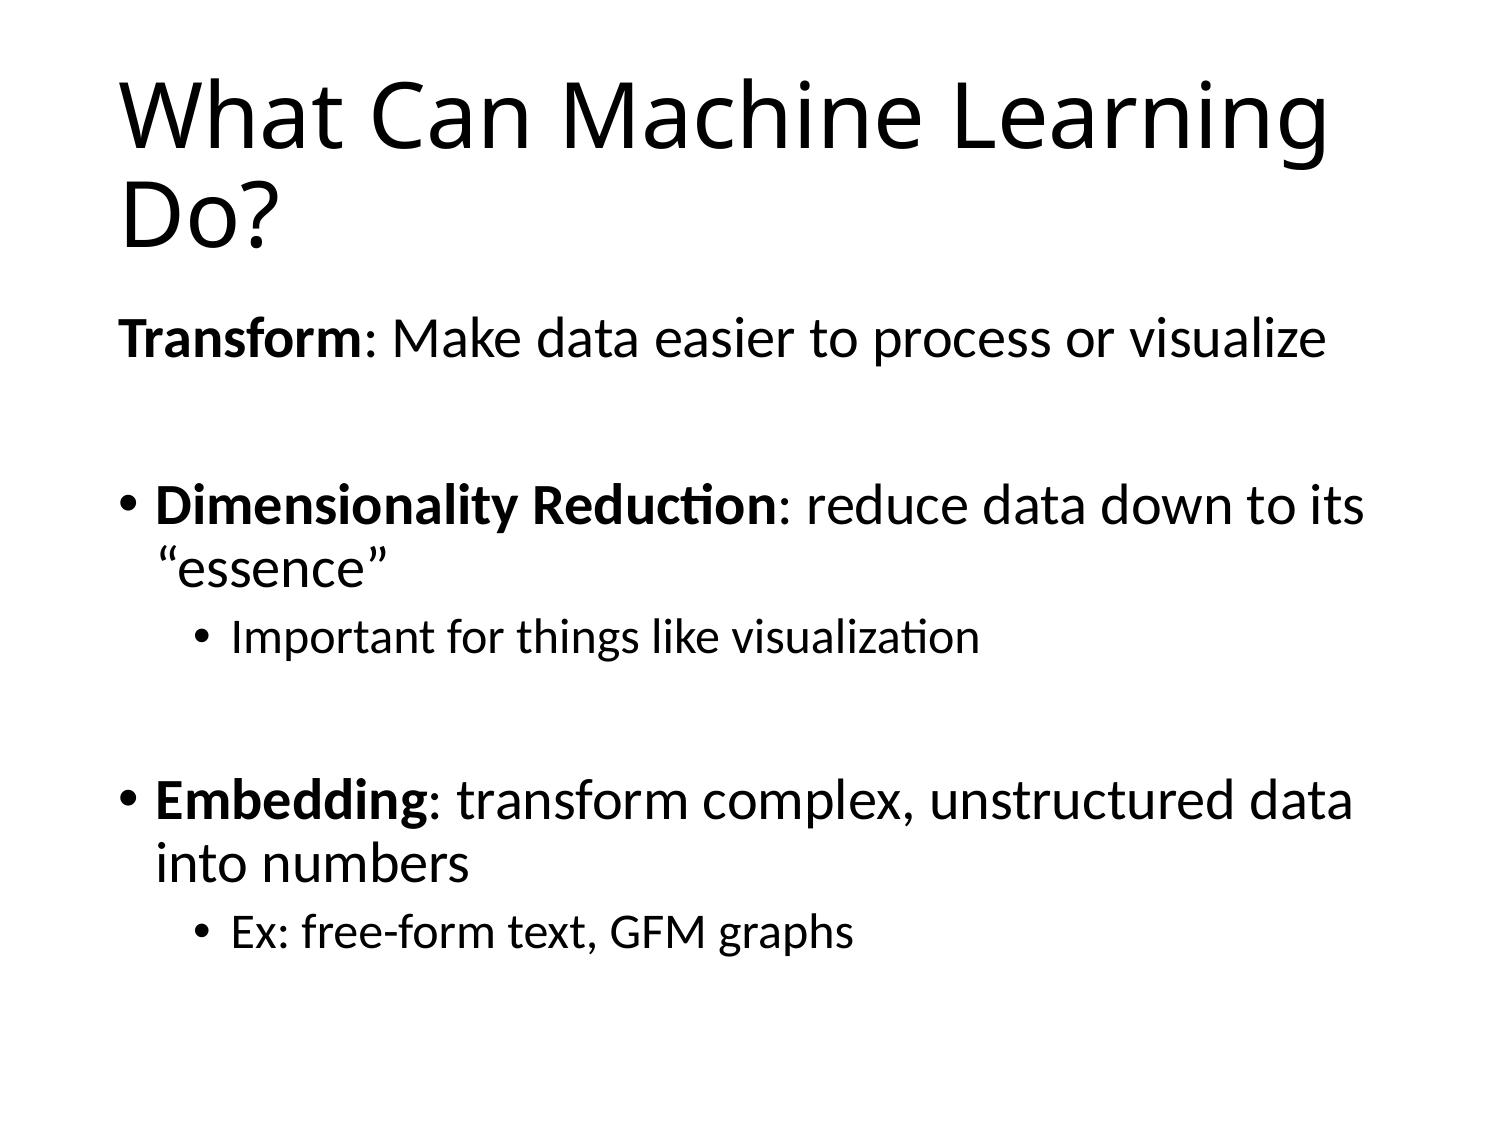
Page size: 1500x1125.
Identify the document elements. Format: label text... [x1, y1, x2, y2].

title What Can Machine Learning Do? [103, 59, 1397, 278]
list Transform: Make data easier to process or visualize Dimensionality Reduction: reduce data down to its “essence” Important for things like visualization Embedding: transform complex, unstructured data into numbers Ex: free-form text, GFM graphs [103, 299, 1397, 1014]
